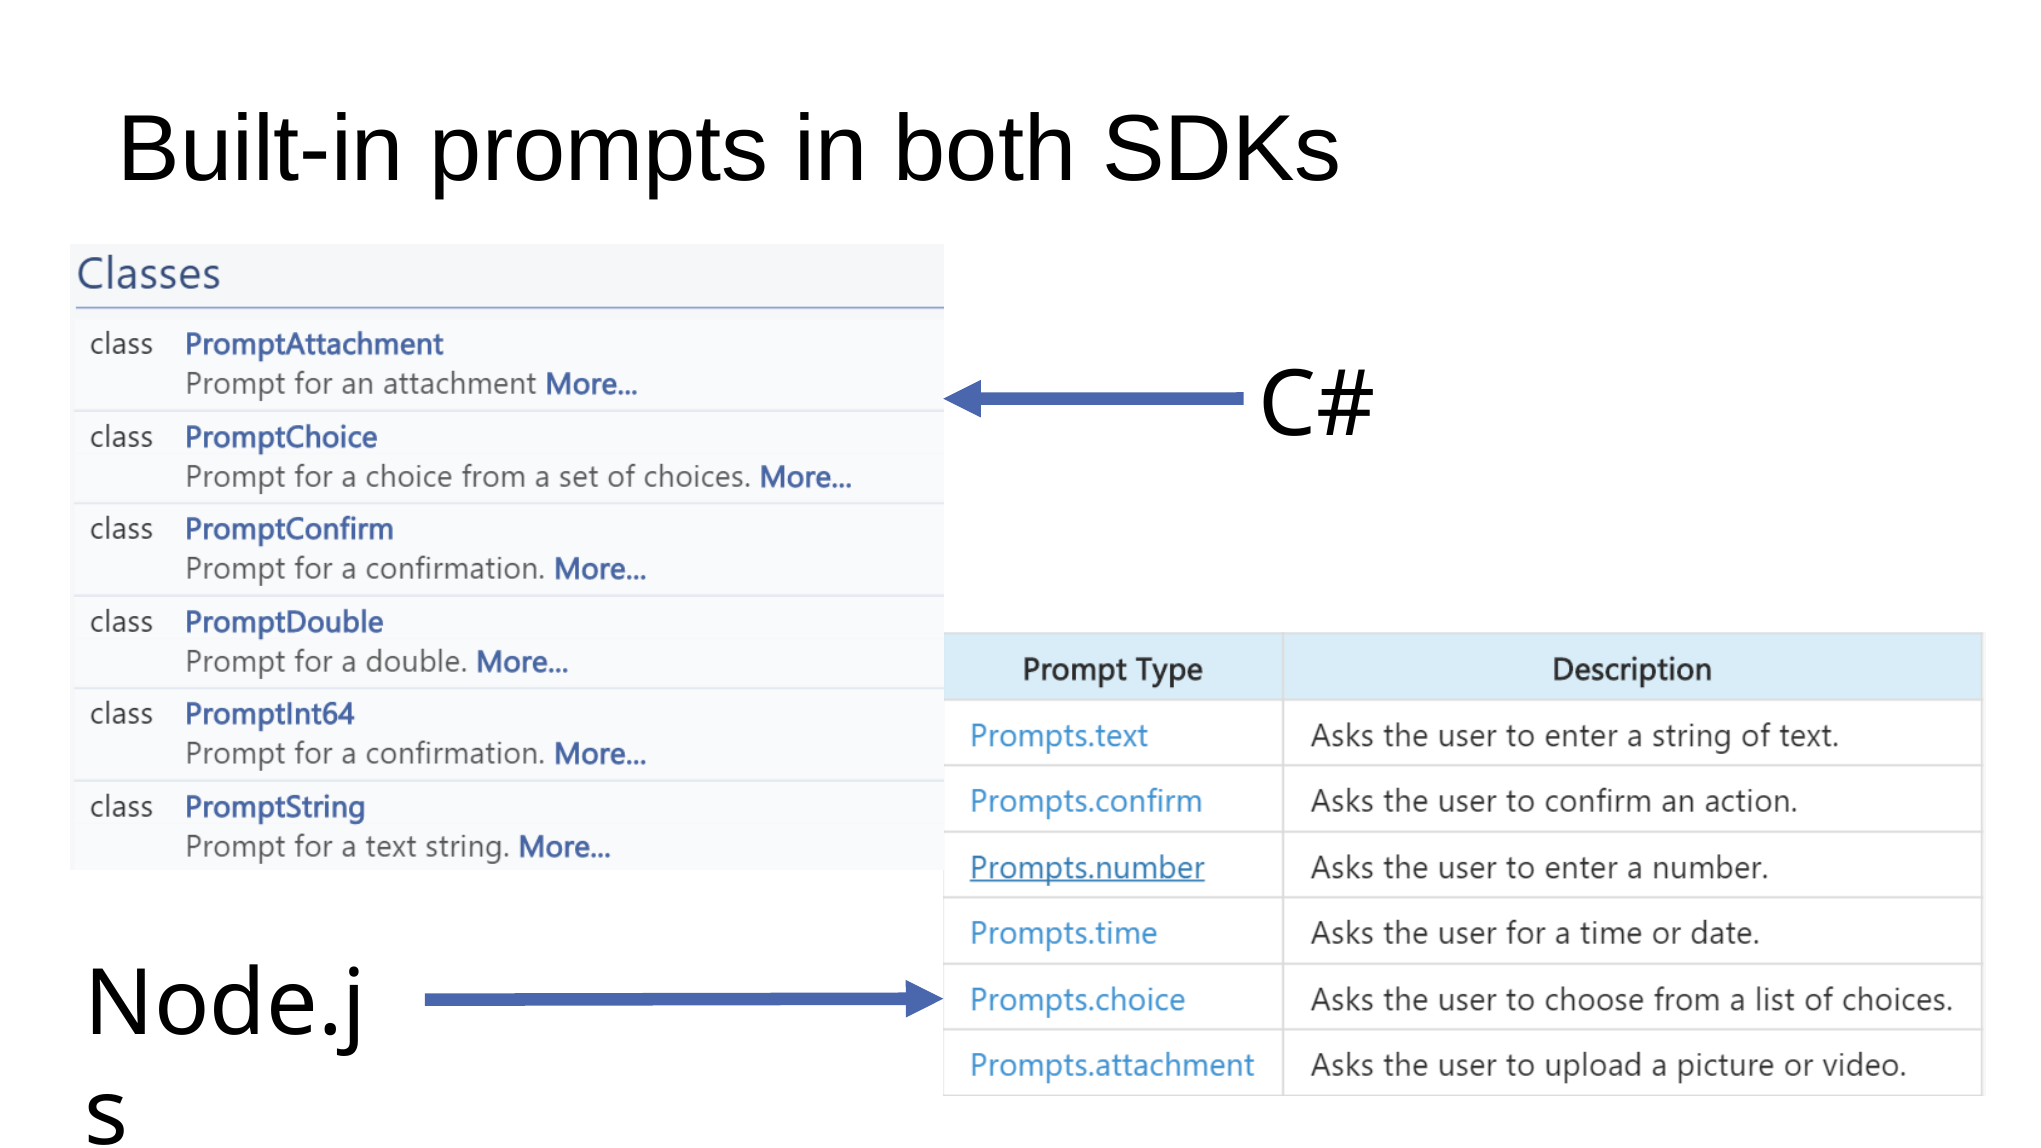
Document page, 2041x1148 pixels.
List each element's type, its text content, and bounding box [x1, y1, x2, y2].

picture [69, 244, 1986, 1096]
title Built-in prompts in both SDKs [102, 39, 1921, 262]
text_box Node.js [70, 935, 421, 1148]
text_box C# [1243, 336, 1391, 461]
